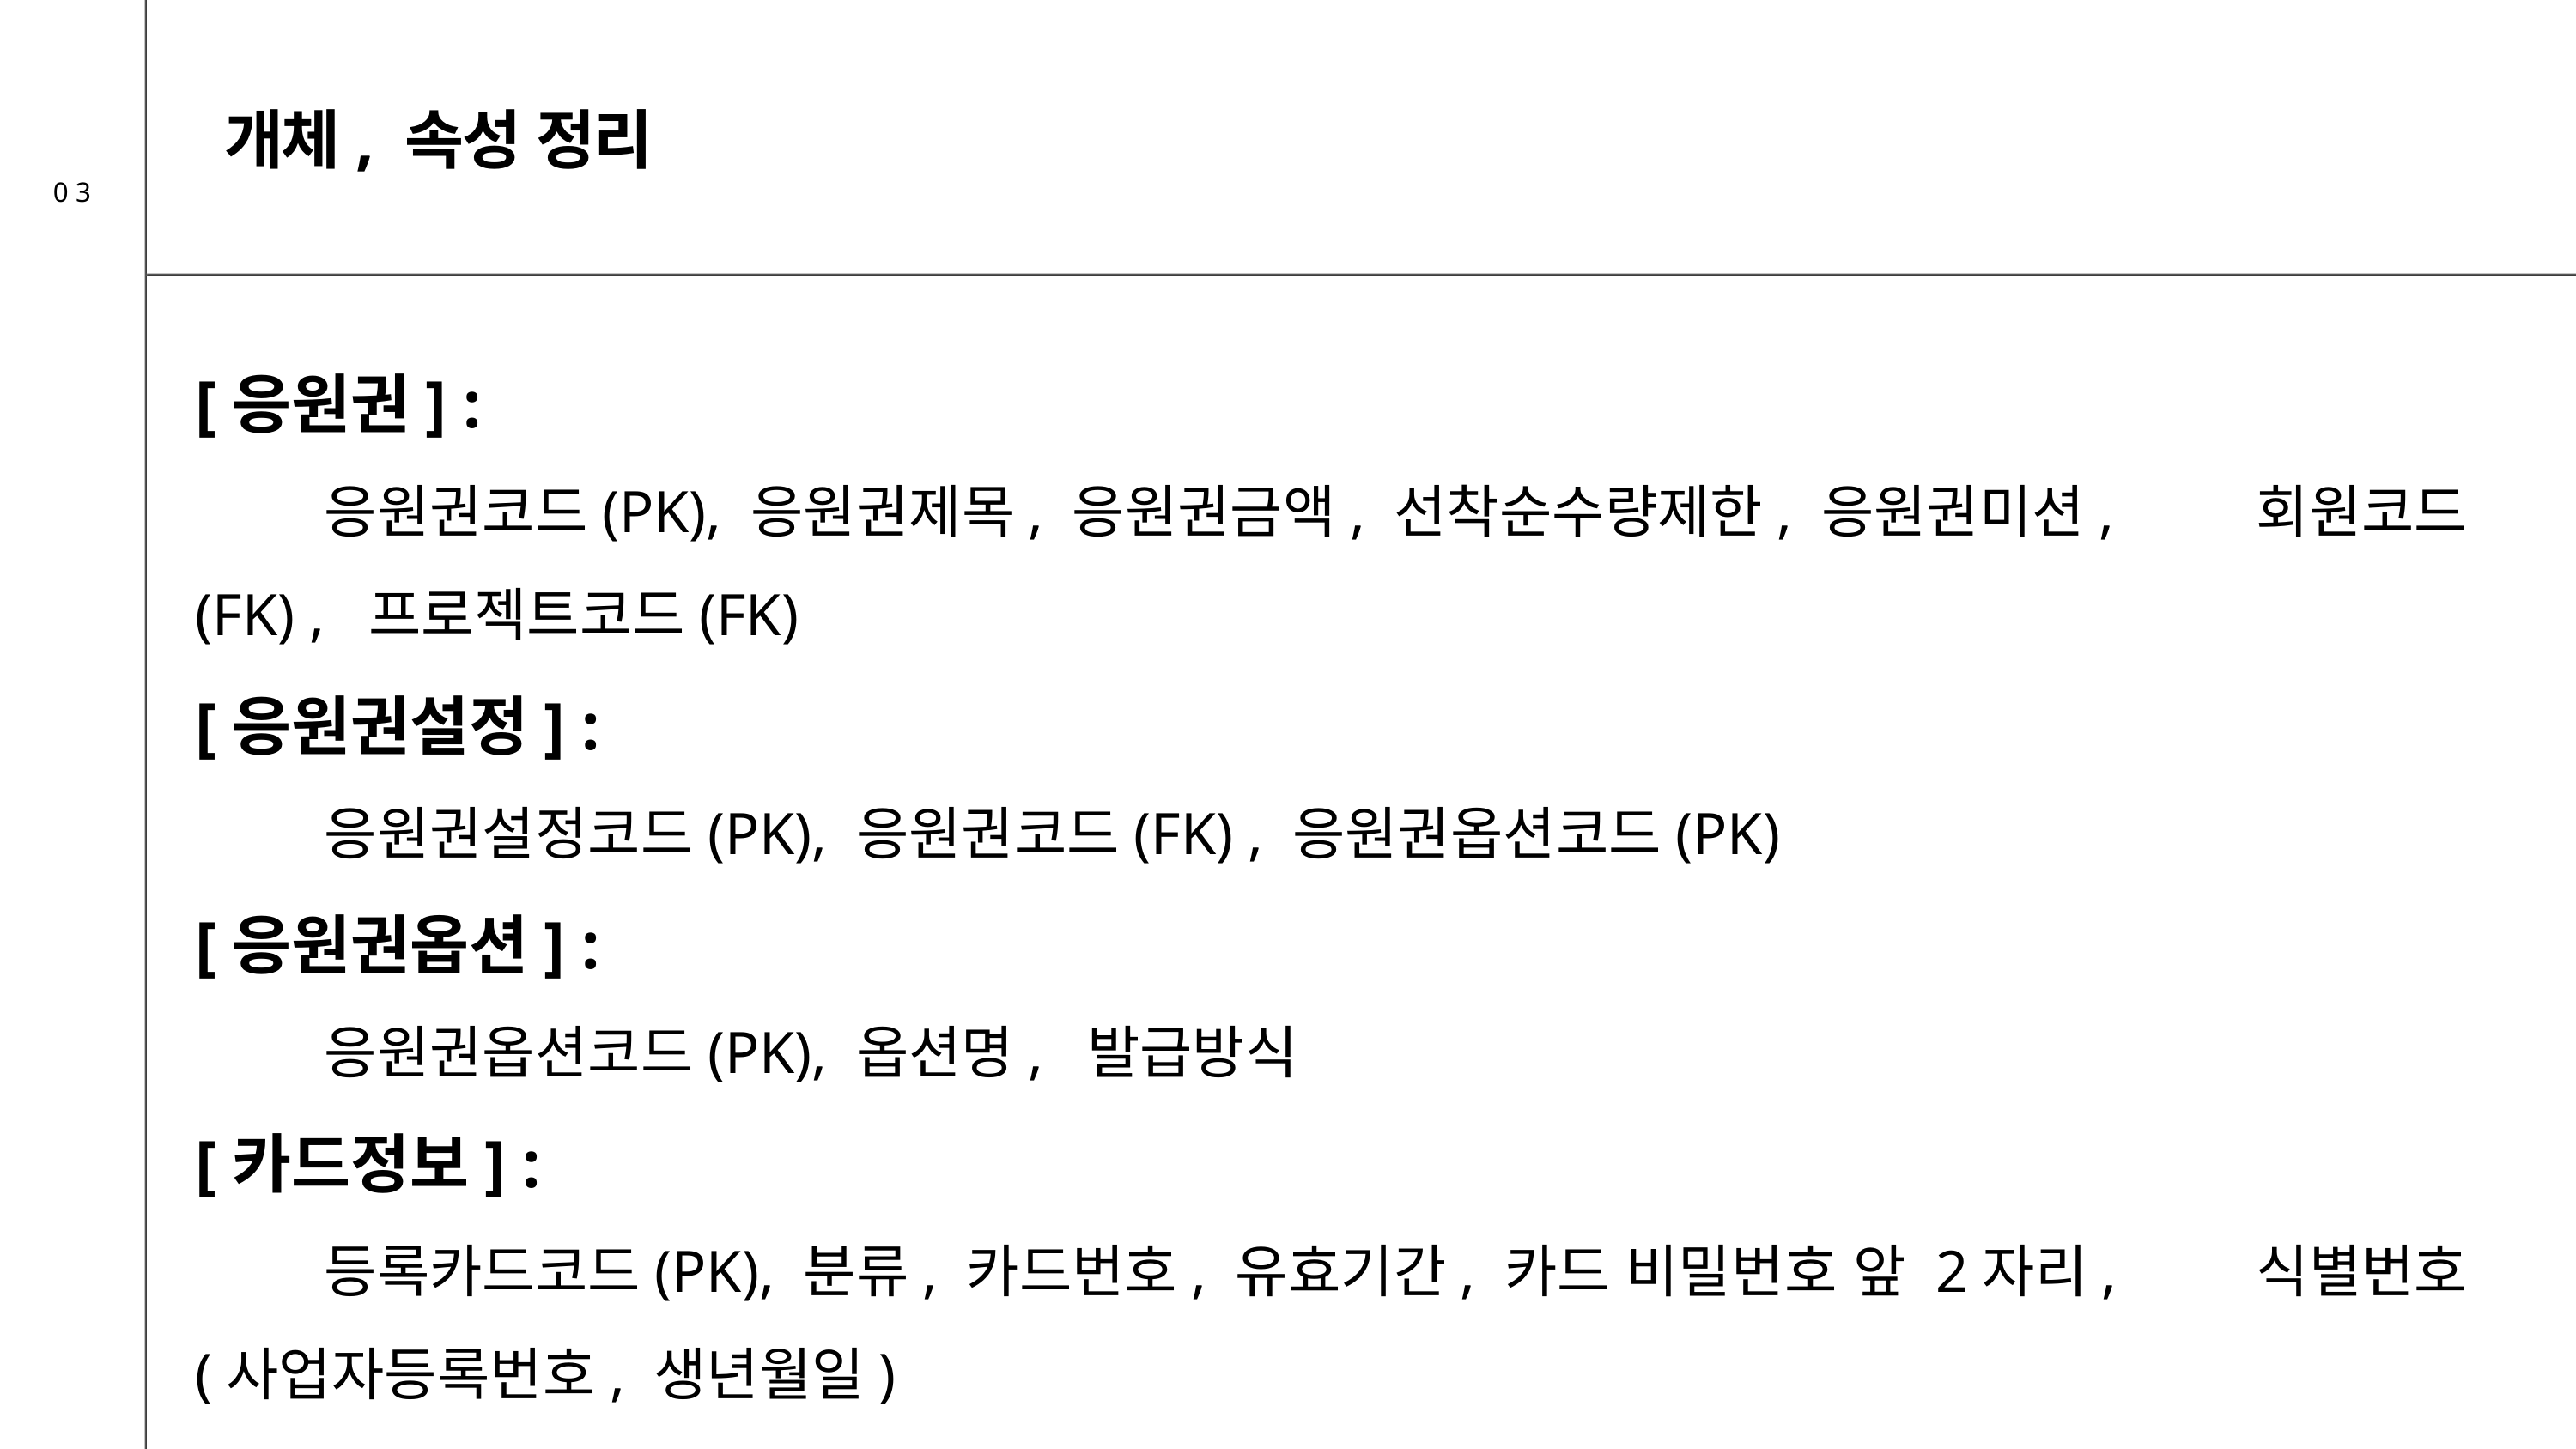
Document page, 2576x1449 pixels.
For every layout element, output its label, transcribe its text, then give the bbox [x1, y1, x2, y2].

text_box 03 [0, 169, 181, 215]
text_box [응원권] : 응원권코드(PK), 응원권제목, 응원권금액, 선착순수량제한, 응원권미션, 회원코드(FK) , 프로젝트코드(FK) [응원권설정] : 응원권설정코드(PK), 응원권코드(FK) , 응원권옵션코드(PK) [응원권옵션] : 응원권옵션코드(PK), 옵션명, 발급방식 [카드정보] : 등록카드코드(PK), 분류, 카드번호, 유효기간, 카드 비밀번호 앞 2자리, 식별번호(사업자등록번호, 생년월일) [182, 318, 2511, 1449]
text_box 개체, 속성 정리 [211, 93, 1145, 184]
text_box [0, 723, 882, 726]
